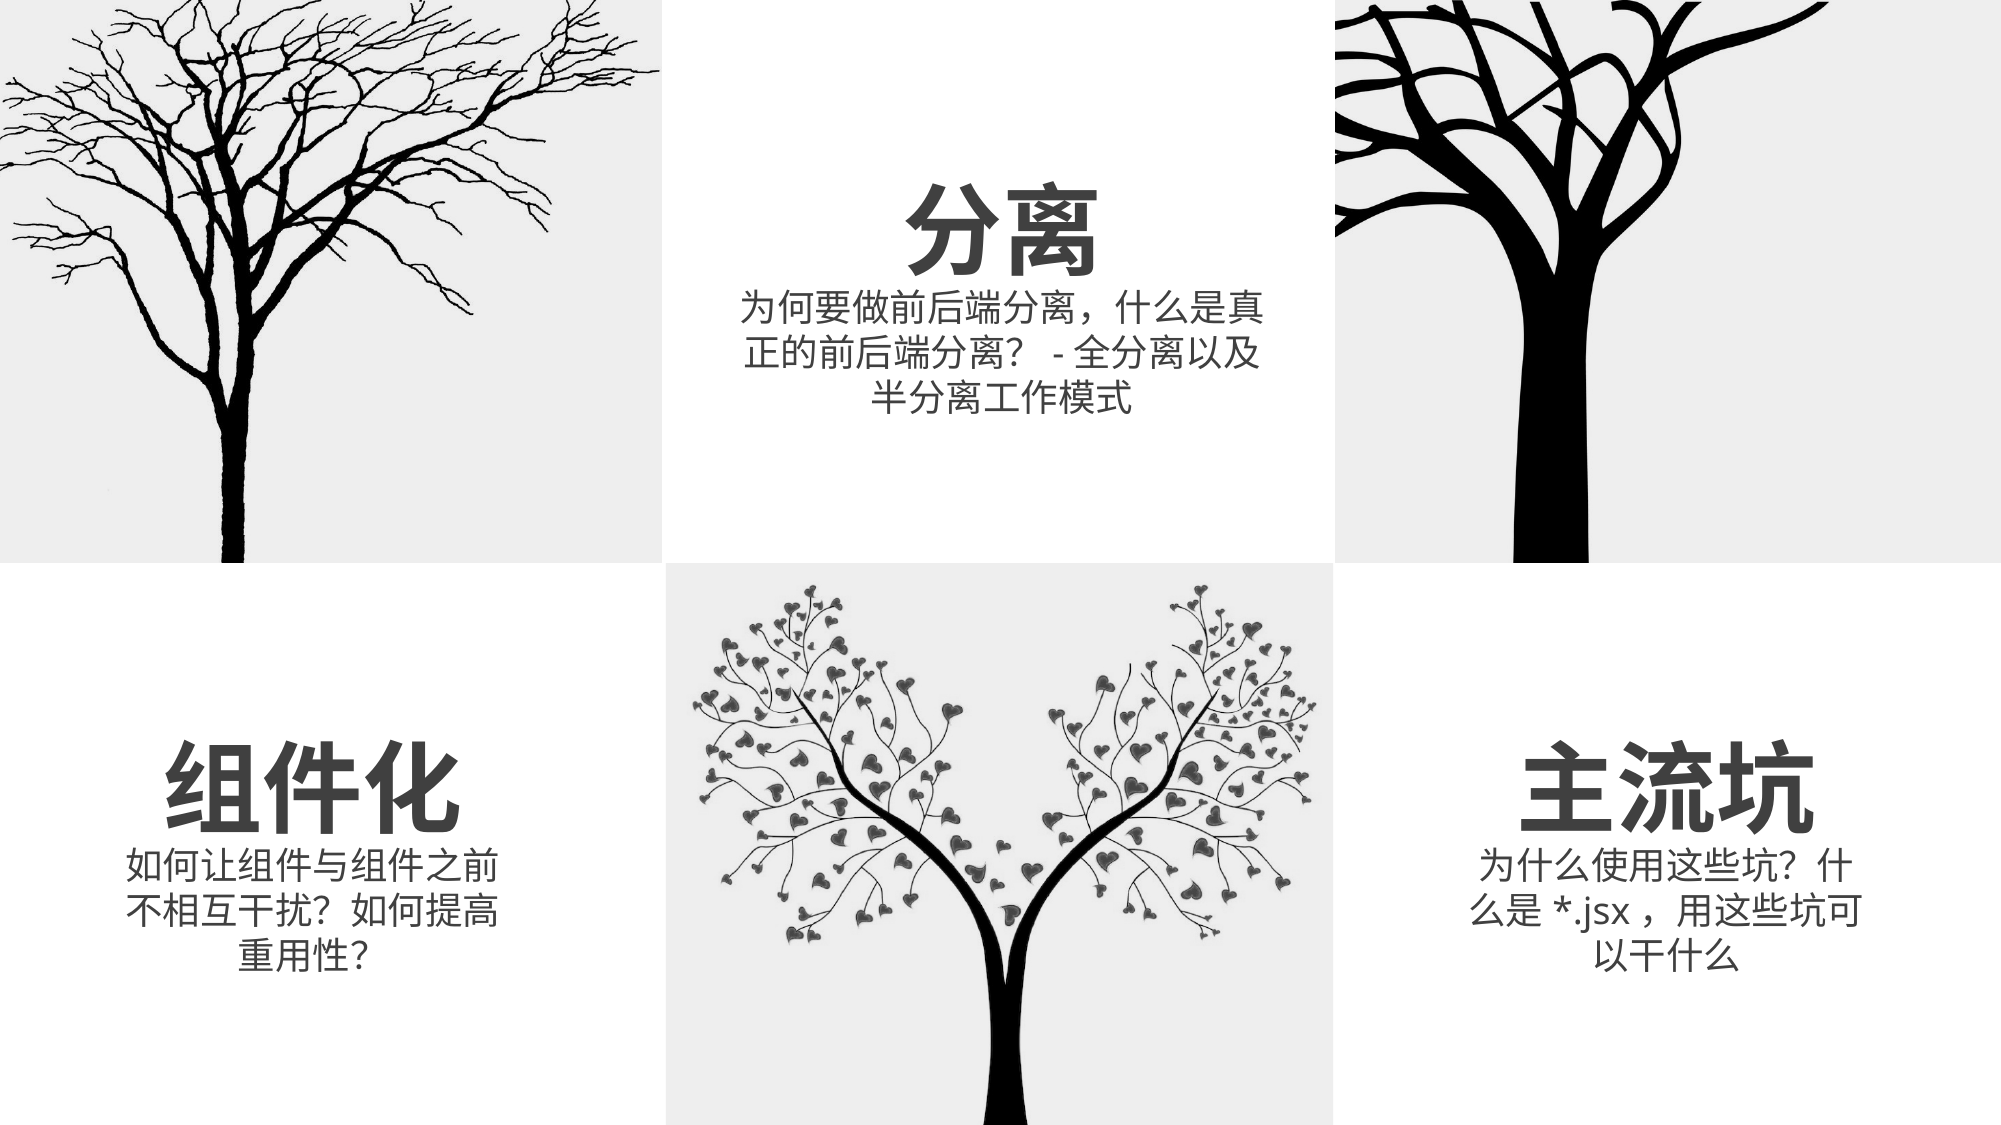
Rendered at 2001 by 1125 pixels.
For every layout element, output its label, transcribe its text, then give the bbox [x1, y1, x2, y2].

picture [665, 0, 2000, 1125]
text_box 分离 [844, 160, 1160, 276]
text_box 为什么使用这些坑？什么是*.jsx，用这些坑可以干什么 [1451, 834, 1881, 984]
text_box 为何要做前后端分离，什么是真正的前后端分离？-全分离以及半分离工作模式 [721, 276, 1283, 427]
picture [0, 0, 662, 563]
text_box 组件化 [125, 718, 500, 834]
text_box 主流坑 [1423, 718, 1910, 853]
text_box 如何让组件与组件之前不相互干扰？如何提高重用性？ [98, 834, 528, 984]
